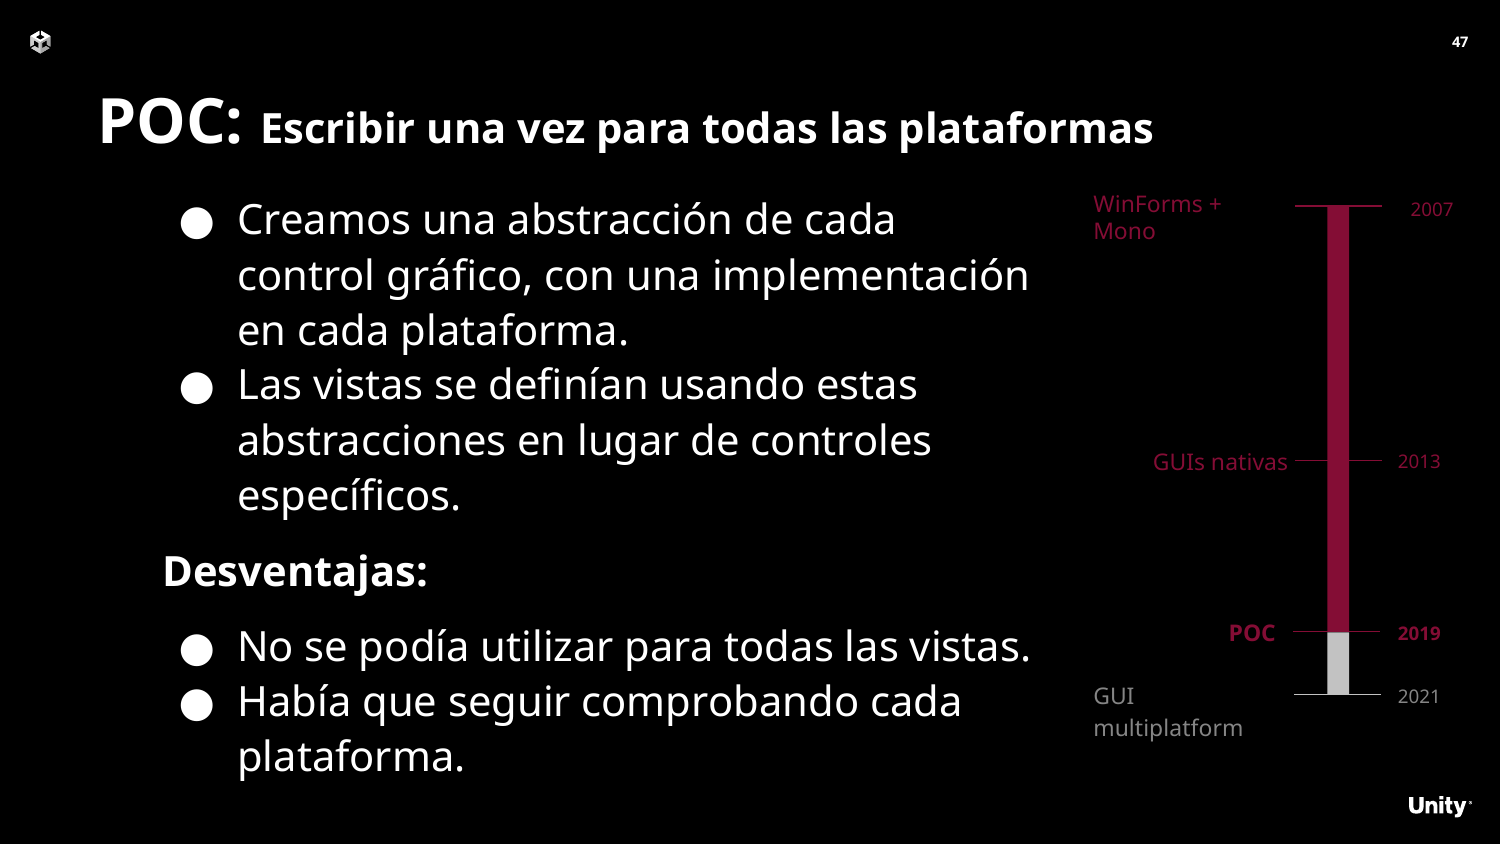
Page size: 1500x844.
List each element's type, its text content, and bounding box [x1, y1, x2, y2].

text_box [1077, 662, 1457, 724]
text_box Creamos una abstracción de cada control gráfico, con una implementación en cada plataforma. Las vistas se definían usando estas abstracciones en lugar de controles específicos. Desventajas: No se podía utilizar para todas las vistas. Había que seguir comprobando cada plataforma. [146, 180, 1057, 797]
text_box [1077, 174, 1469, 632]
slide_number ‹#› [1391, 31, 1469, 55]
title POC: Escribir una vez para todas las plataformas [97, 89, 1485, 175]
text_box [1137, 427, 1457, 662]
